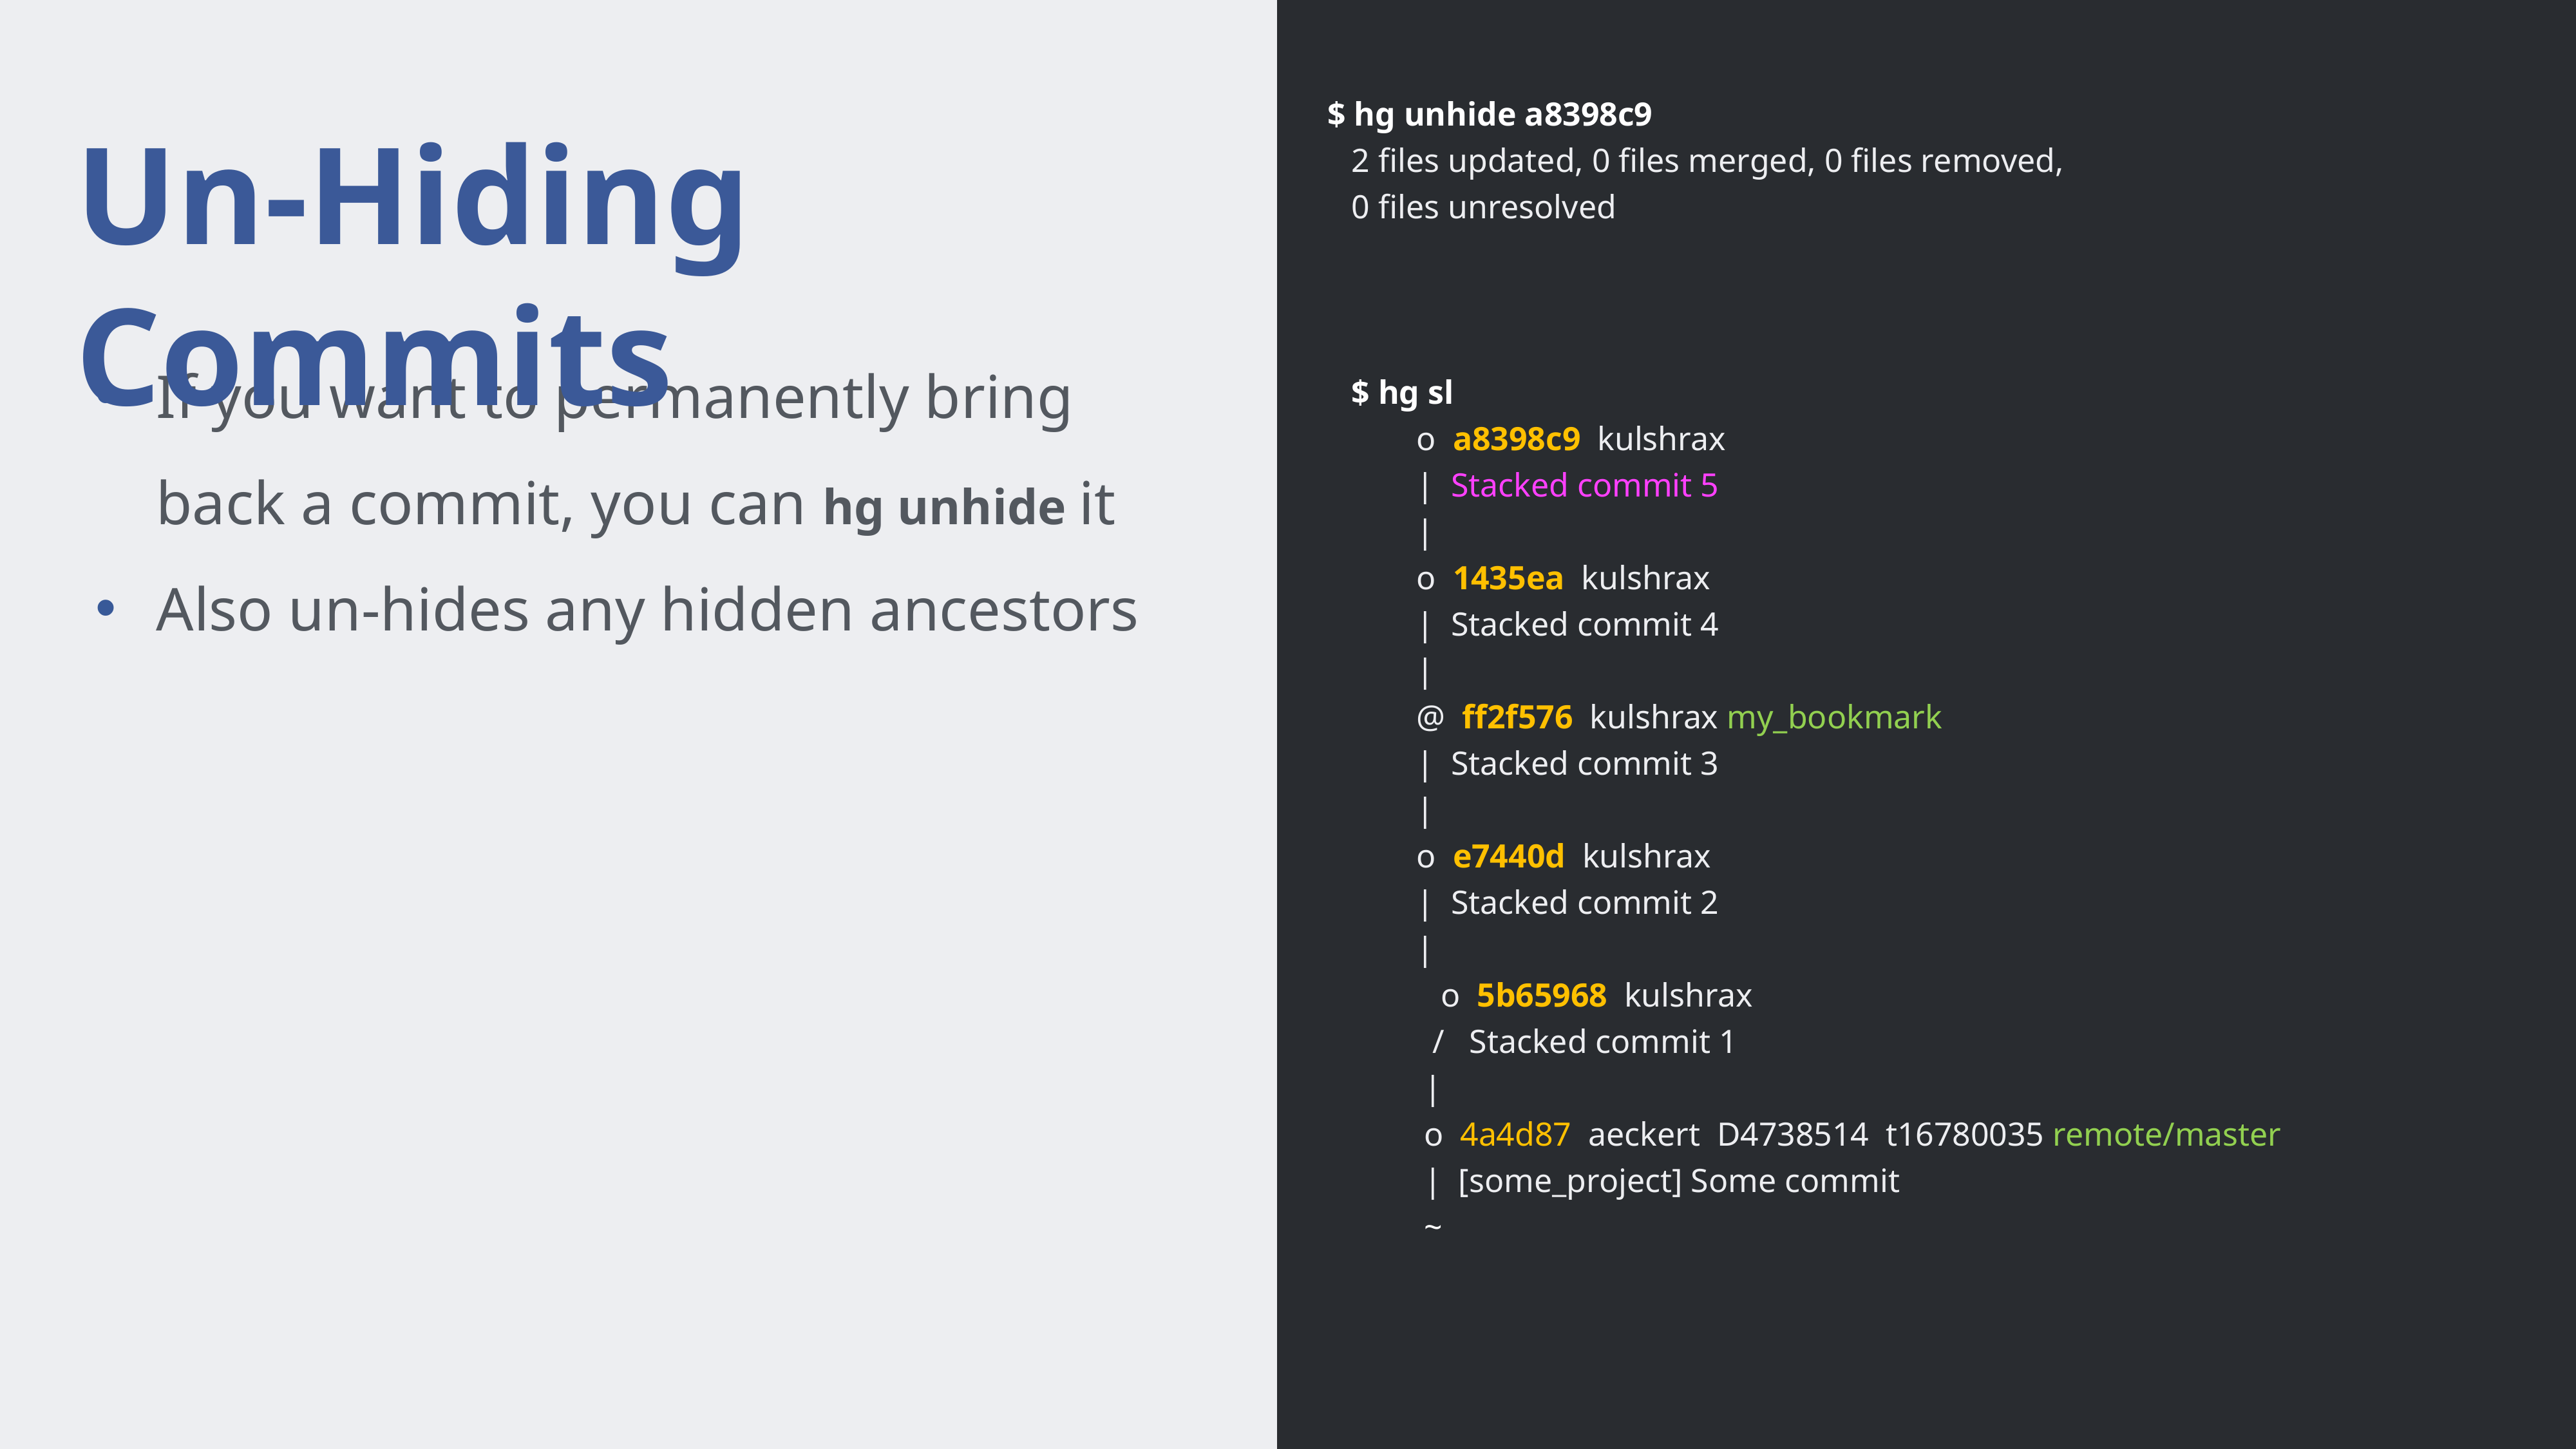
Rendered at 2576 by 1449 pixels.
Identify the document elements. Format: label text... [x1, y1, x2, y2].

text_box [1277, 0, 2576, 1449]
title Un-Hiding Commits [75, 109, 1214, 305]
text_box $ hg unhide a8398c9 2 files updated, 0 files merged, 0 files removed, 0 files unresolved $ hg sl o a8398c9 kulshrax | Stacked commit 5 | o 1435ea kulshrax | Stacked commit 4 | @ ff2f576 kulshrax my_bookmark | Stacked commit 3 | o e7440d kulshrax | Stacked commit 2 | o 5b65968 kulshrax / Stacked commit 1 | o 4a4d87 aeckert D4738514 t16780035 remote/master | [some_project] Some commit ~ [1308, 76, 2481, 1373]
list If you want to permanently bring back a commit, you can hg unhide it Also un-hides any hidden ancestors [95, 323, 1214, 1157]
